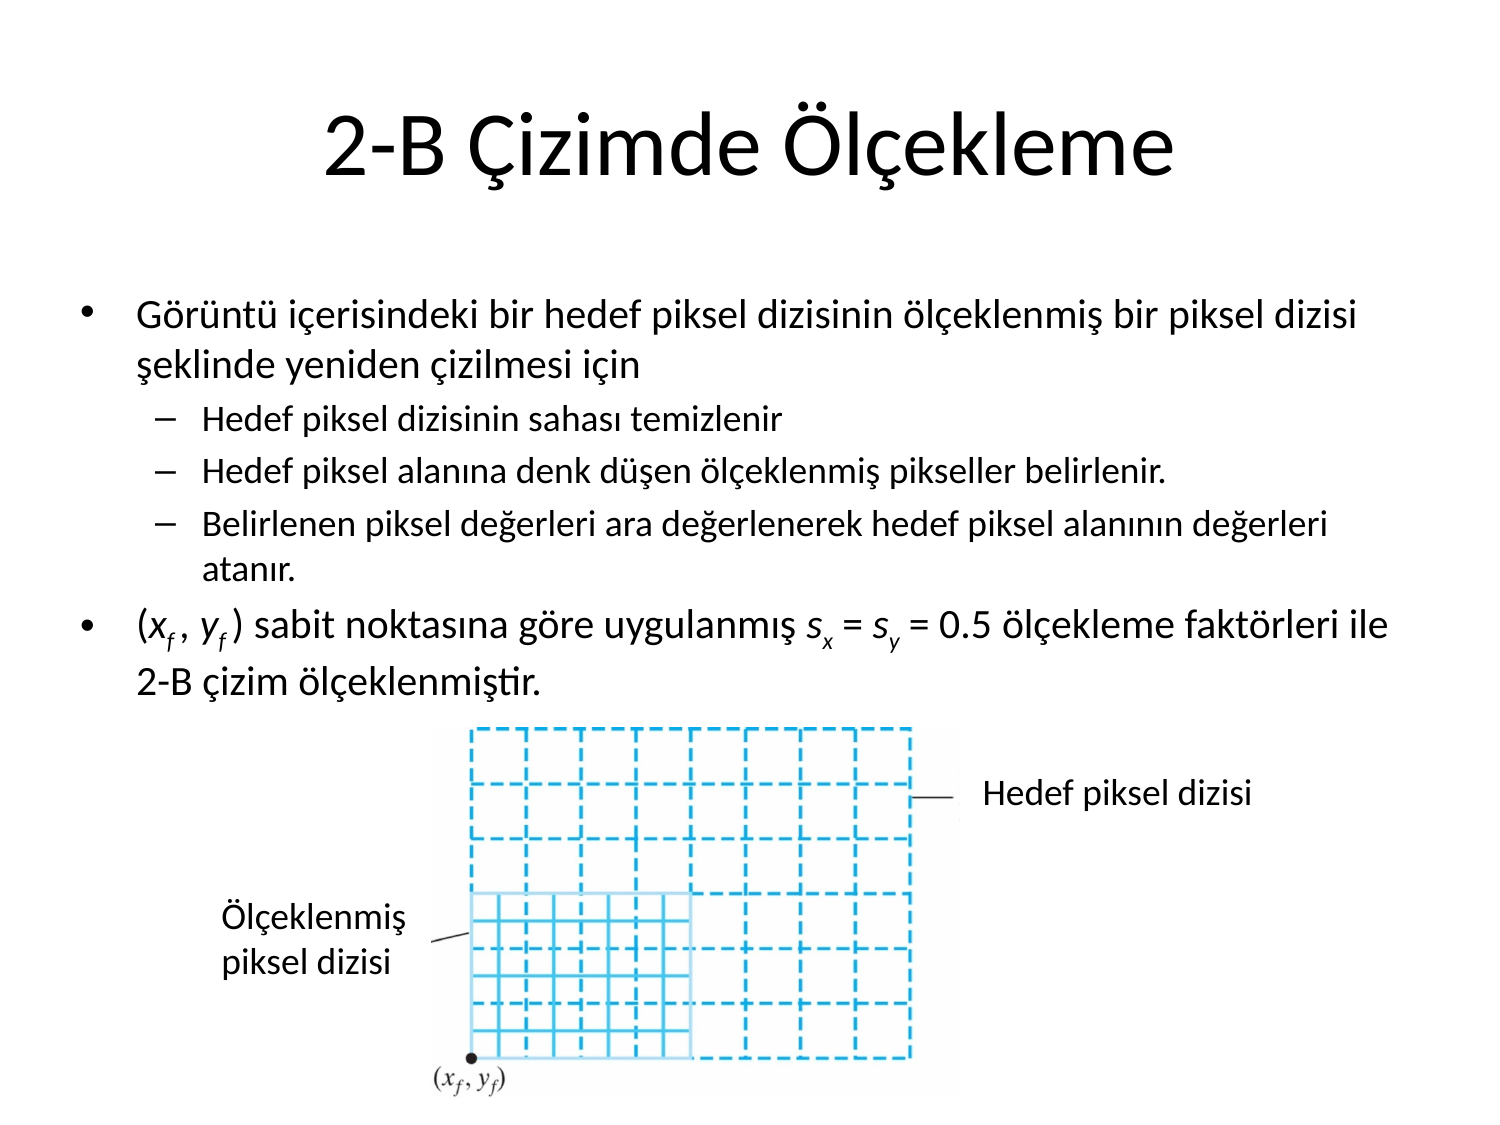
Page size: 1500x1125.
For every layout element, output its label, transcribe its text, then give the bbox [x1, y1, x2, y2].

title 2-B Çizimde Ölçekleme [75, 45, 1425, 233]
list Görüntü içerisindeki bir hedef piksel dizisinin ölçeklenmiş bir piksel dizisi şeklinde yeniden çizilmesi için Hedef piksel dizisinin sahası temizlenir Hedef piksel alanına denk düşen ölçeklenmiş pikseller belirlenir. Belirlenen piksel değerleri ara değerlenerek hedef piksel alanının değerleri atanır. (xf , yf ) sabit noktasına göre uygulanmış sx = sy = 0.5 ölçekleme faktörleri ile 2-B çizim ölçeklenmiştir. [64, 278, 1436, 480]
text_box Ölçeklenmiş piksel dizisi [206, 884, 425, 990]
text_box Hedef piksel dizisi [967, 760, 1268, 821]
picture [430, 727, 961, 1100]
